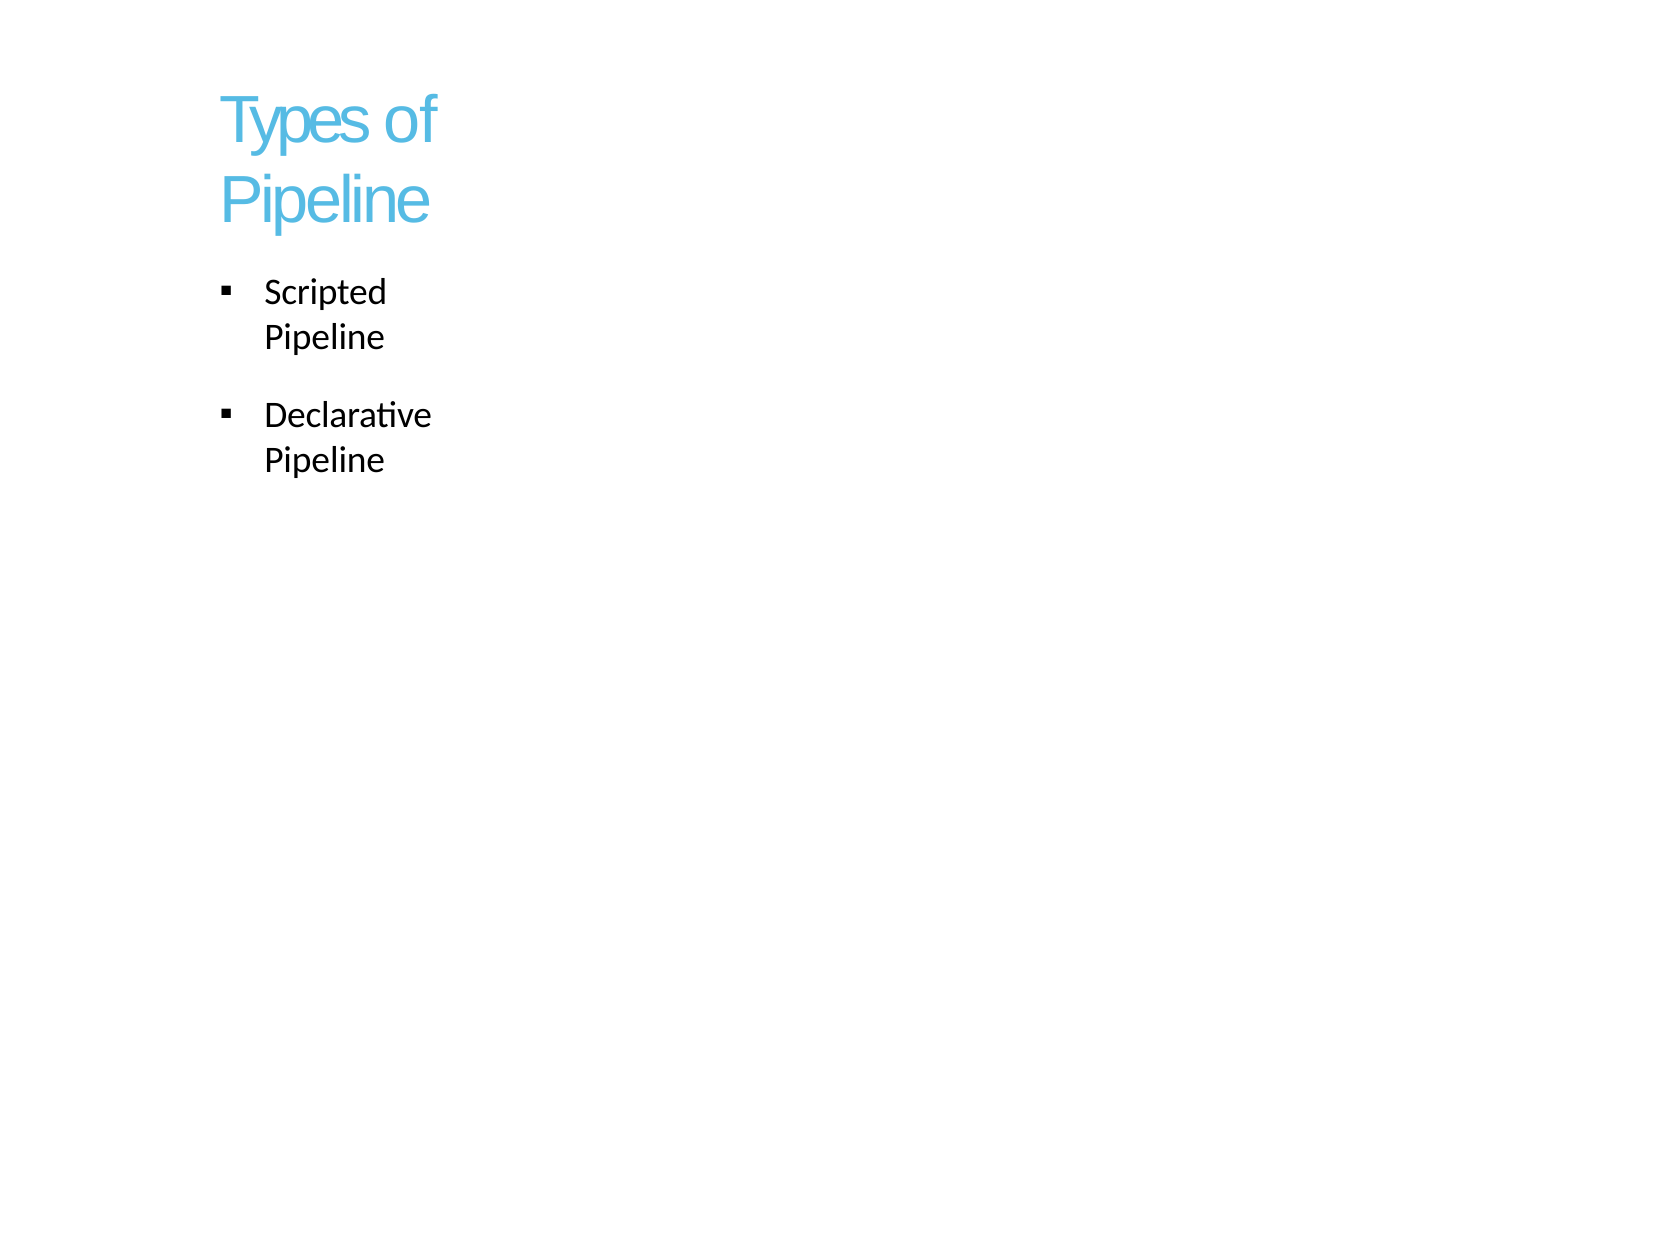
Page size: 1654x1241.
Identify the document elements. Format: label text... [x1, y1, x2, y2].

text_box Scripted Pipeline Declarative Pipeline [217, 264, 507, 480]
text_box Types of Pipeline [217, 73, 588, 283]
